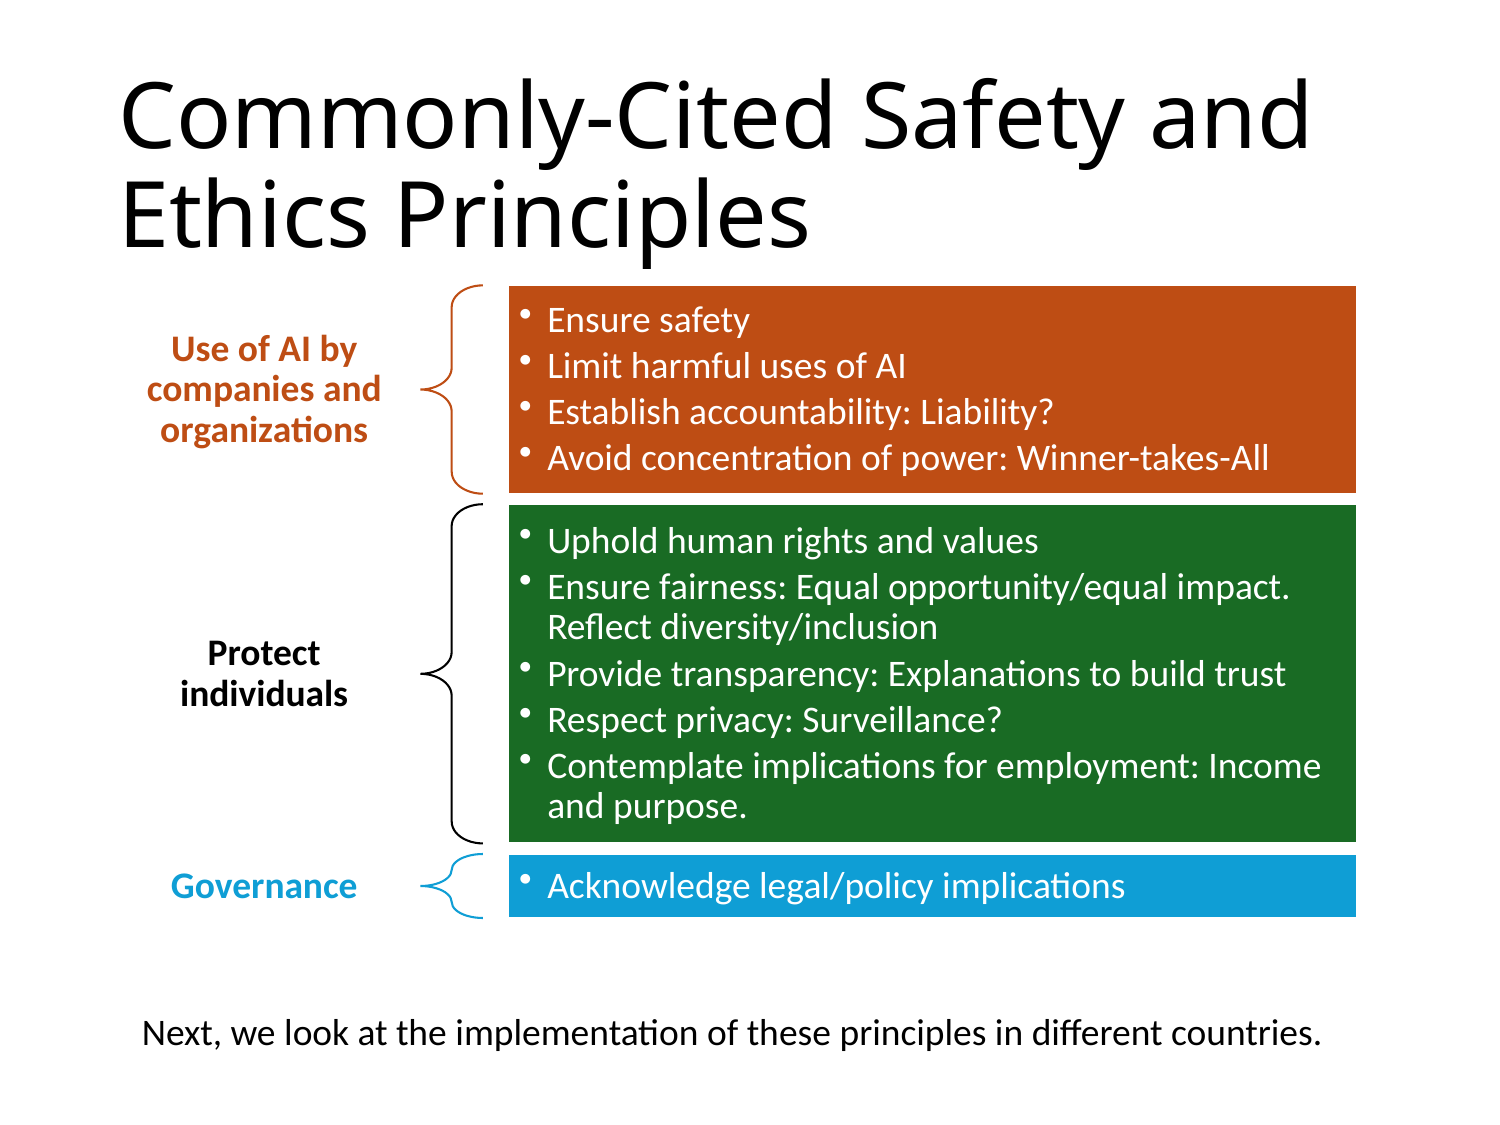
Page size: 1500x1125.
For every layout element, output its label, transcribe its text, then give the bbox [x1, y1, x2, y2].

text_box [107, 268, 1358, 935]
list [103, 299, 1397, 1014]
text_box Next, we look at the implementation of these principles in different countries. [85, 1001, 1380, 1061]
title Commonly-Cited Safety and Ethics Principles [103, 59, 1397, 278]
